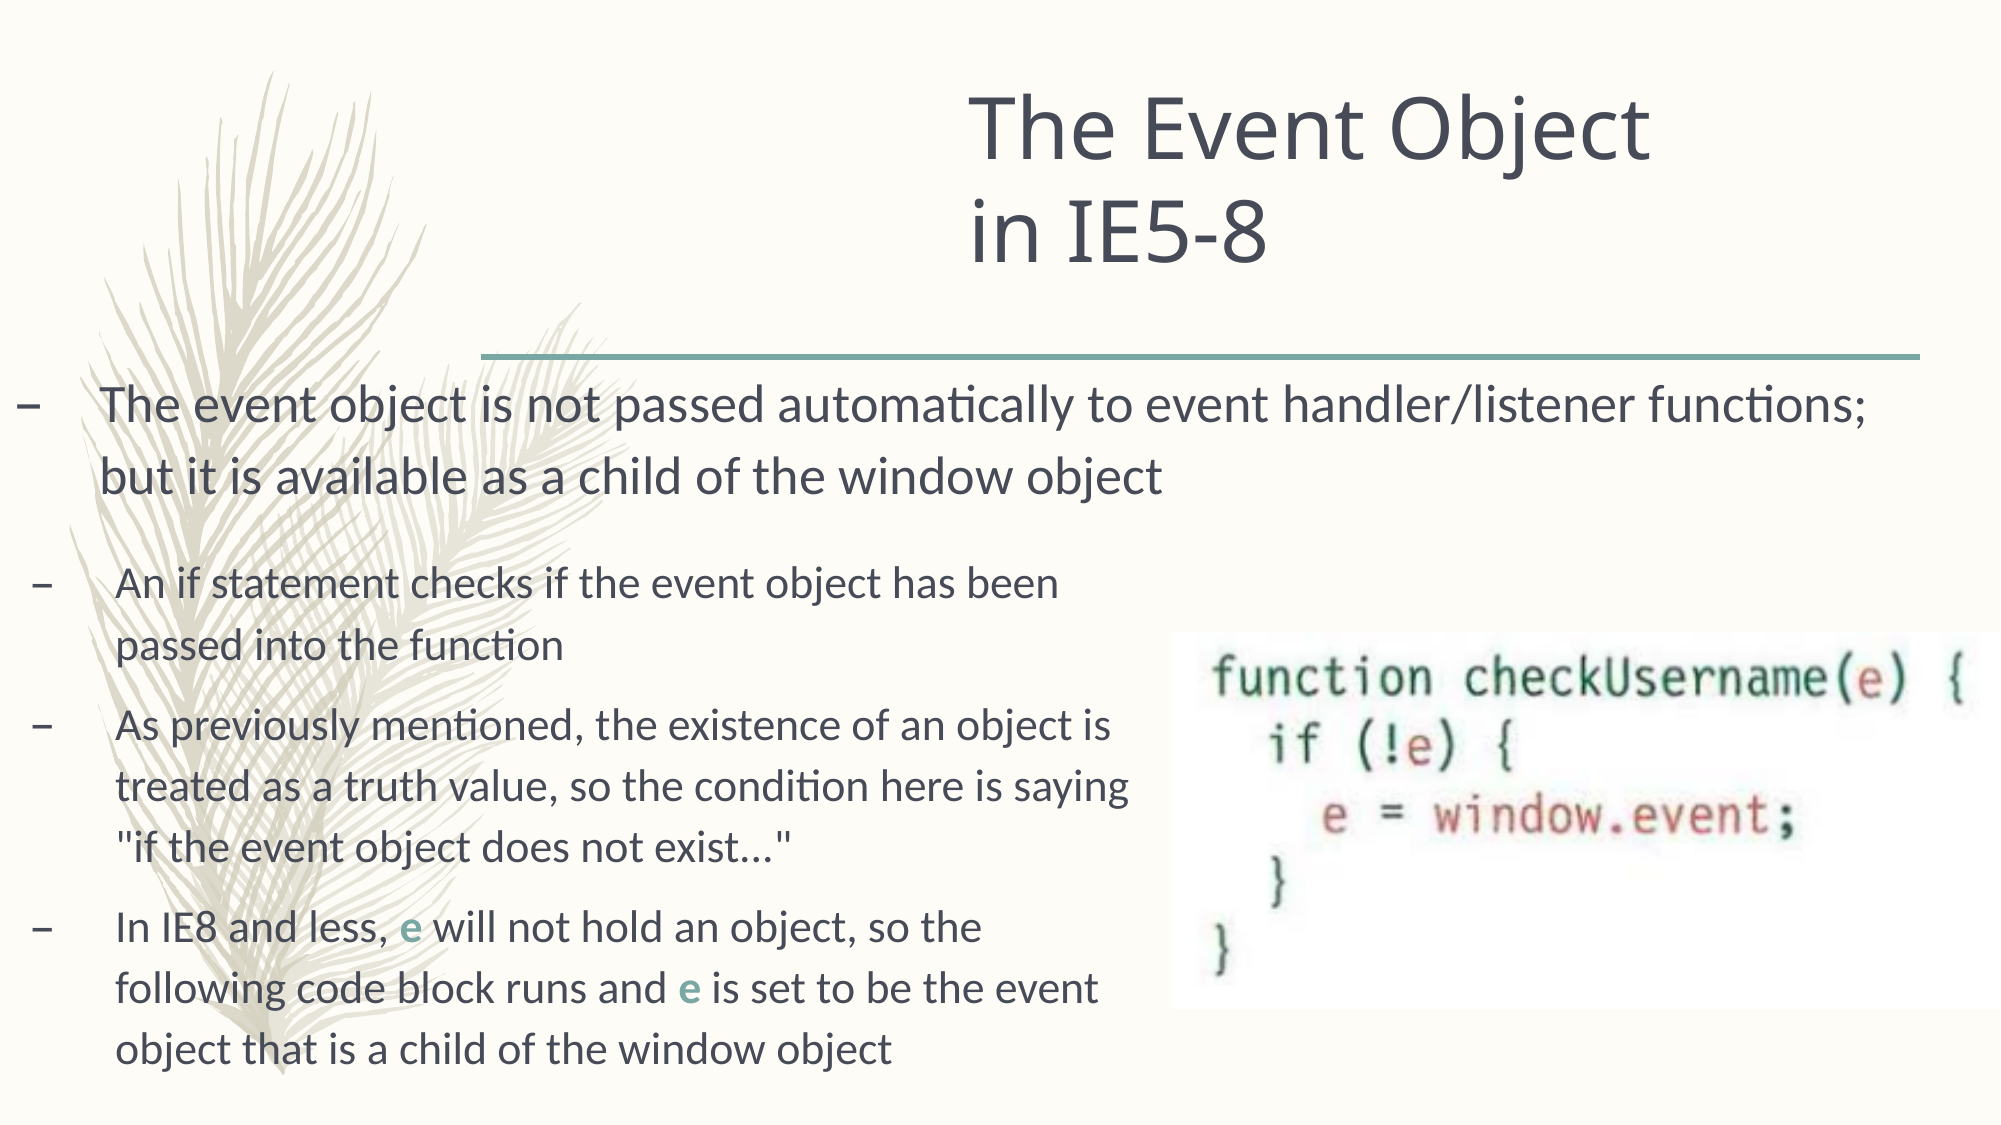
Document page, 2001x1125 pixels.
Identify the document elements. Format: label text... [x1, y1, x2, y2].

picture [1171, 632, 2000, 1010]
list The event object is not passed automatically to event handler/listener functions; but it is available as a child of the window object [0, 353, 1941, 516]
text_box An if statement checks if the event object has been passed into the function As previously mentioned, the existence of an object is treated as a truth value, so the condition here is saying "if the event object does not exist..." In IE8 and less, e will not hold an object, so the following code block runs and e is set to be the event object that is a child of the window object [15, 539, 1164, 1073]
title The Event Object in IE5-8 [836, 70, 1968, 384]
